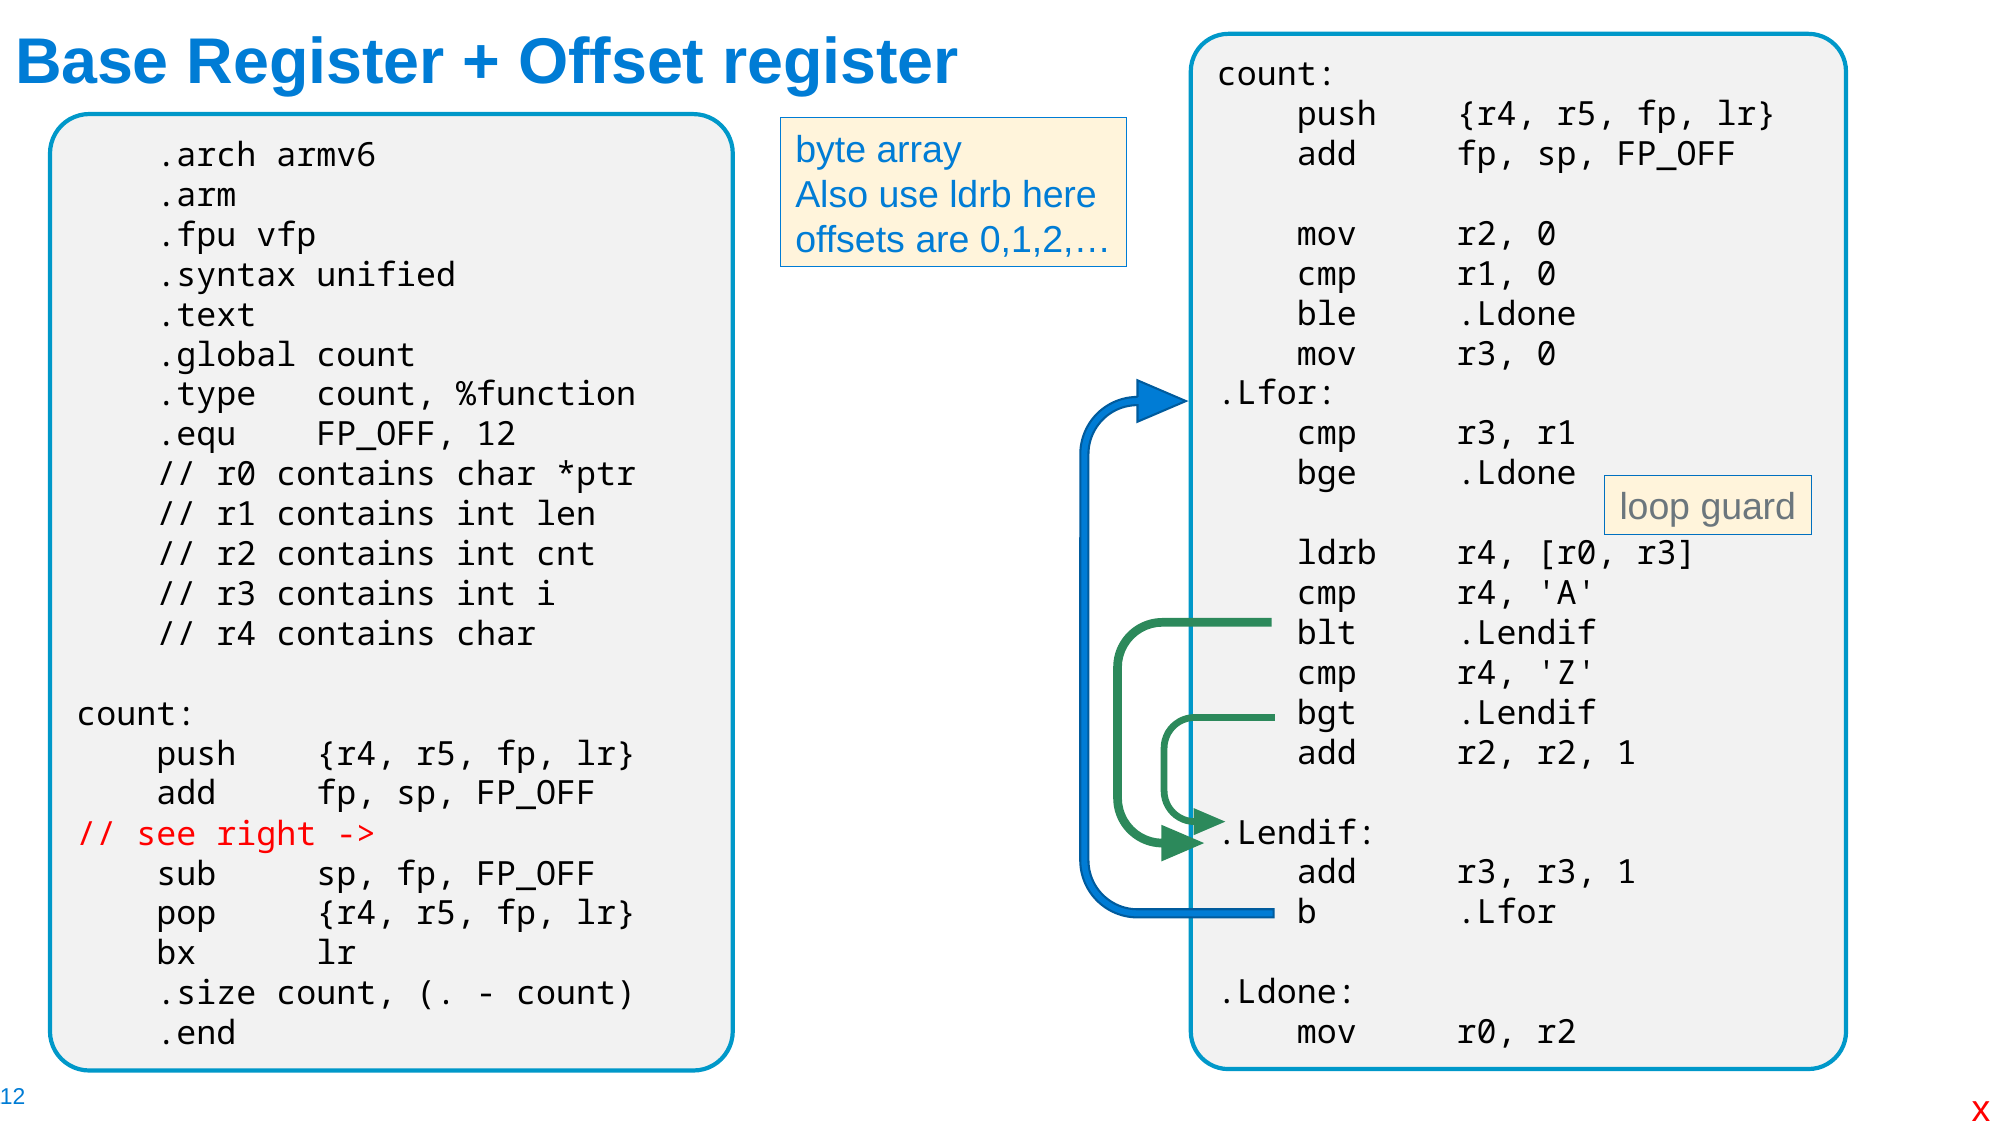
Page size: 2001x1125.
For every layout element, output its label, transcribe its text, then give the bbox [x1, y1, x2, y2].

text_box [1113, 617, 1272, 862]
text_box x [1956, 1076, 2000, 1125]
text_box .arch armv6 .arm .fpu vfp .syntax unified .text .global count .type count, %function .equ FP_OFF, 12 // r0 contains char *ptr // r1 contains int len // r2 contains int cnt // r3 contains int i // r4 contains char count: push {r4, r5, fp, lr} add fp, sp, FP_OFF // see right -> sub sp, fp, FP_OFF pop {r4, r5, fp, lr} bx lr .size count, (. - count) .end [49, 114, 733, 1071]
text_box [1160, 714, 1275, 836]
title Base Register + Offset register [0, 0, 1115, 105]
text_box loop guard [1604, 475, 1812, 535]
text_box byte array Also use ldrb here offsets are 0,1,2,… [780, 117, 1127, 267]
text_box [1079, 378, 1275, 919]
text_box count: push {r4, r5, fp, lr} add fp, sp, FP_OFF mov r2, 0 cmp r1, 0 ble .Ldone mov r3, 0 .Lfor: cmp r3, r1 bge .Ldone ldrb r4, [r0, r3] cmp r4, 'A' blt .Lendif cmp r4, 'Z' bgt .Lendif add r2, r2, 1 .Lendif: add r3, r3, 1 b .Lfor .Ldone: mov r0, r2 [1190, 33, 1847, 1070]
